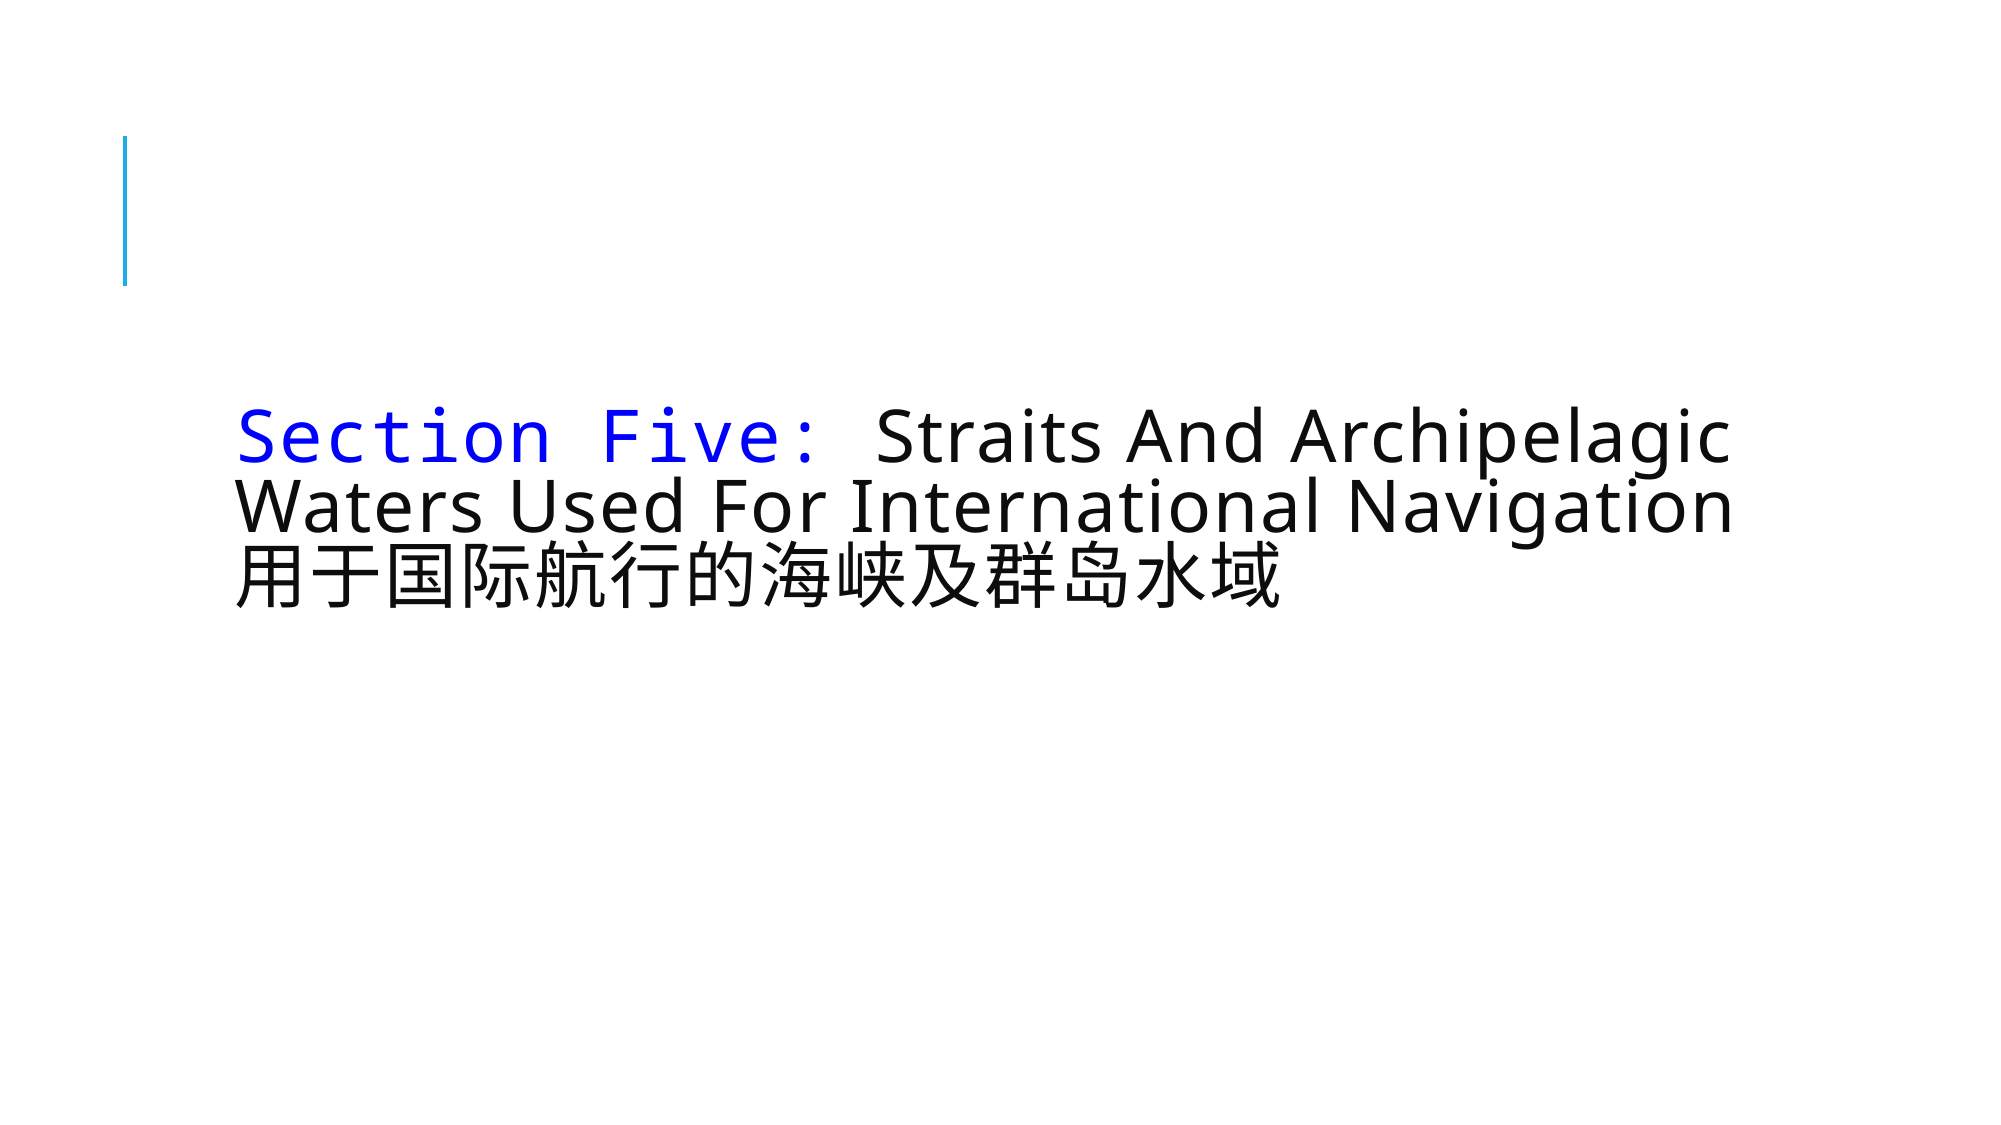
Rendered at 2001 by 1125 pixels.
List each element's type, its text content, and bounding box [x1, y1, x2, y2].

title Section Five: Straits And Archipelagic Waters Used For International Navigation 用于国际航行的海峡及群岛水域 [219, 388, 1814, 635]
